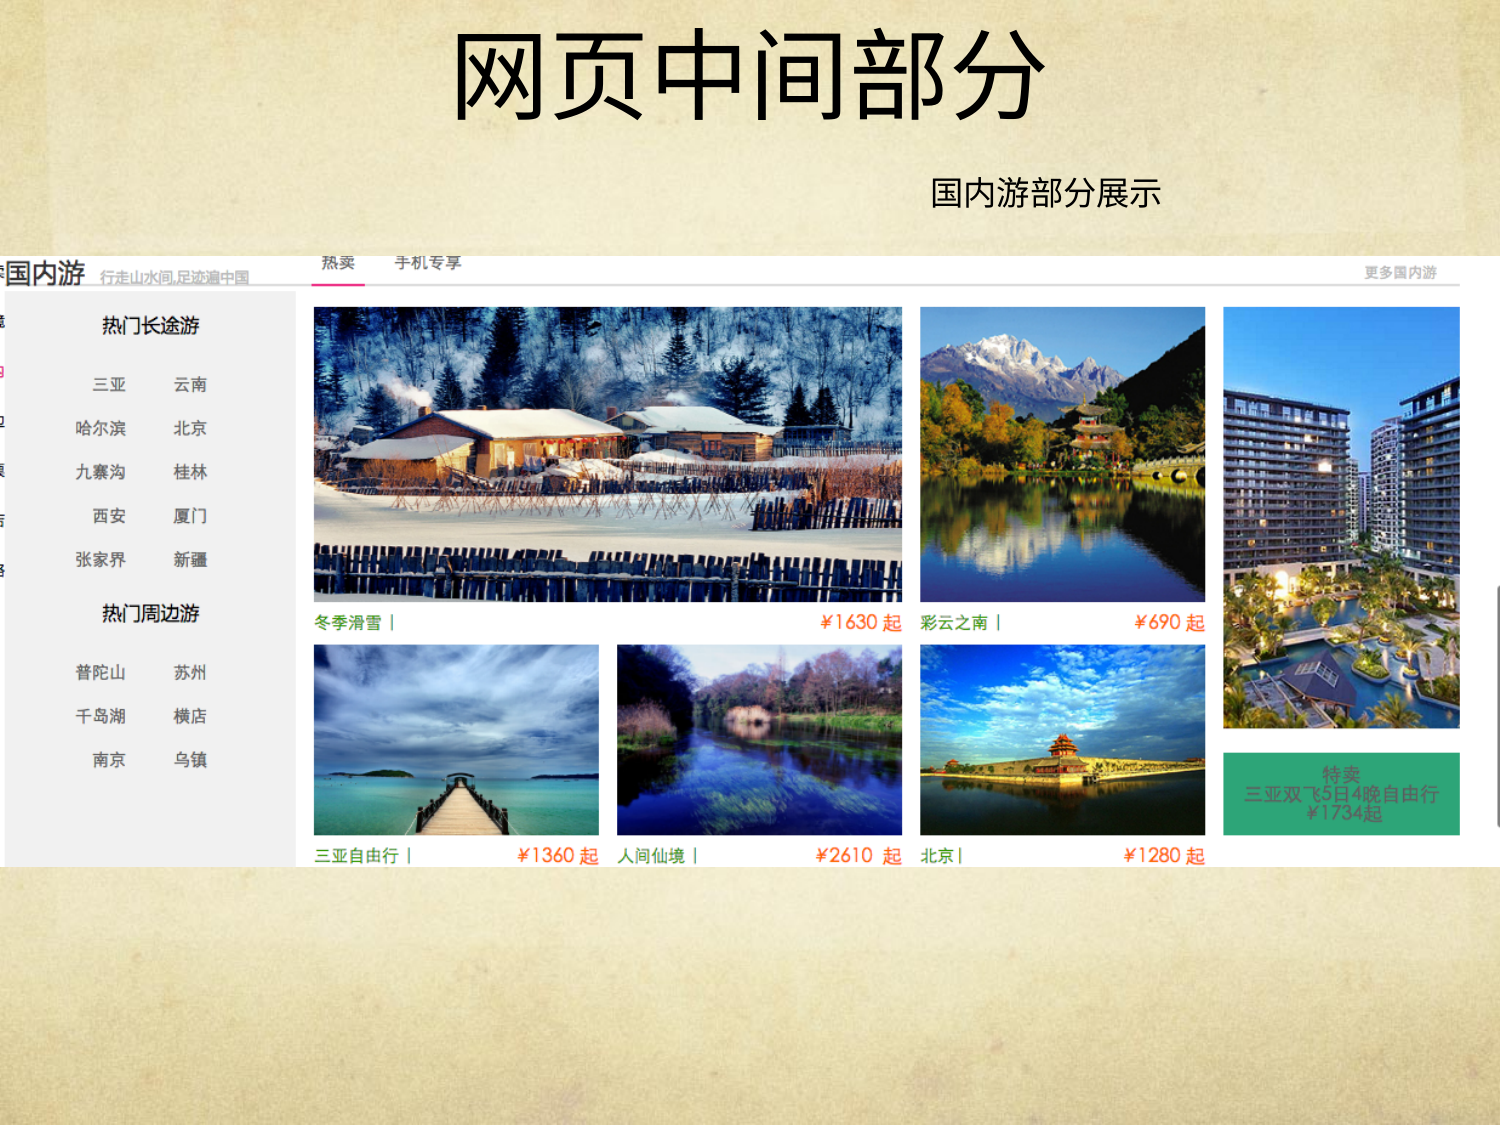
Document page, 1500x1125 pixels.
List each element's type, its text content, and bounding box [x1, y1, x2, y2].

title 网页中间部分 国内游部分展示 [150, 0, 1350, 225]
picture [0, 0, 1500, 1125]
